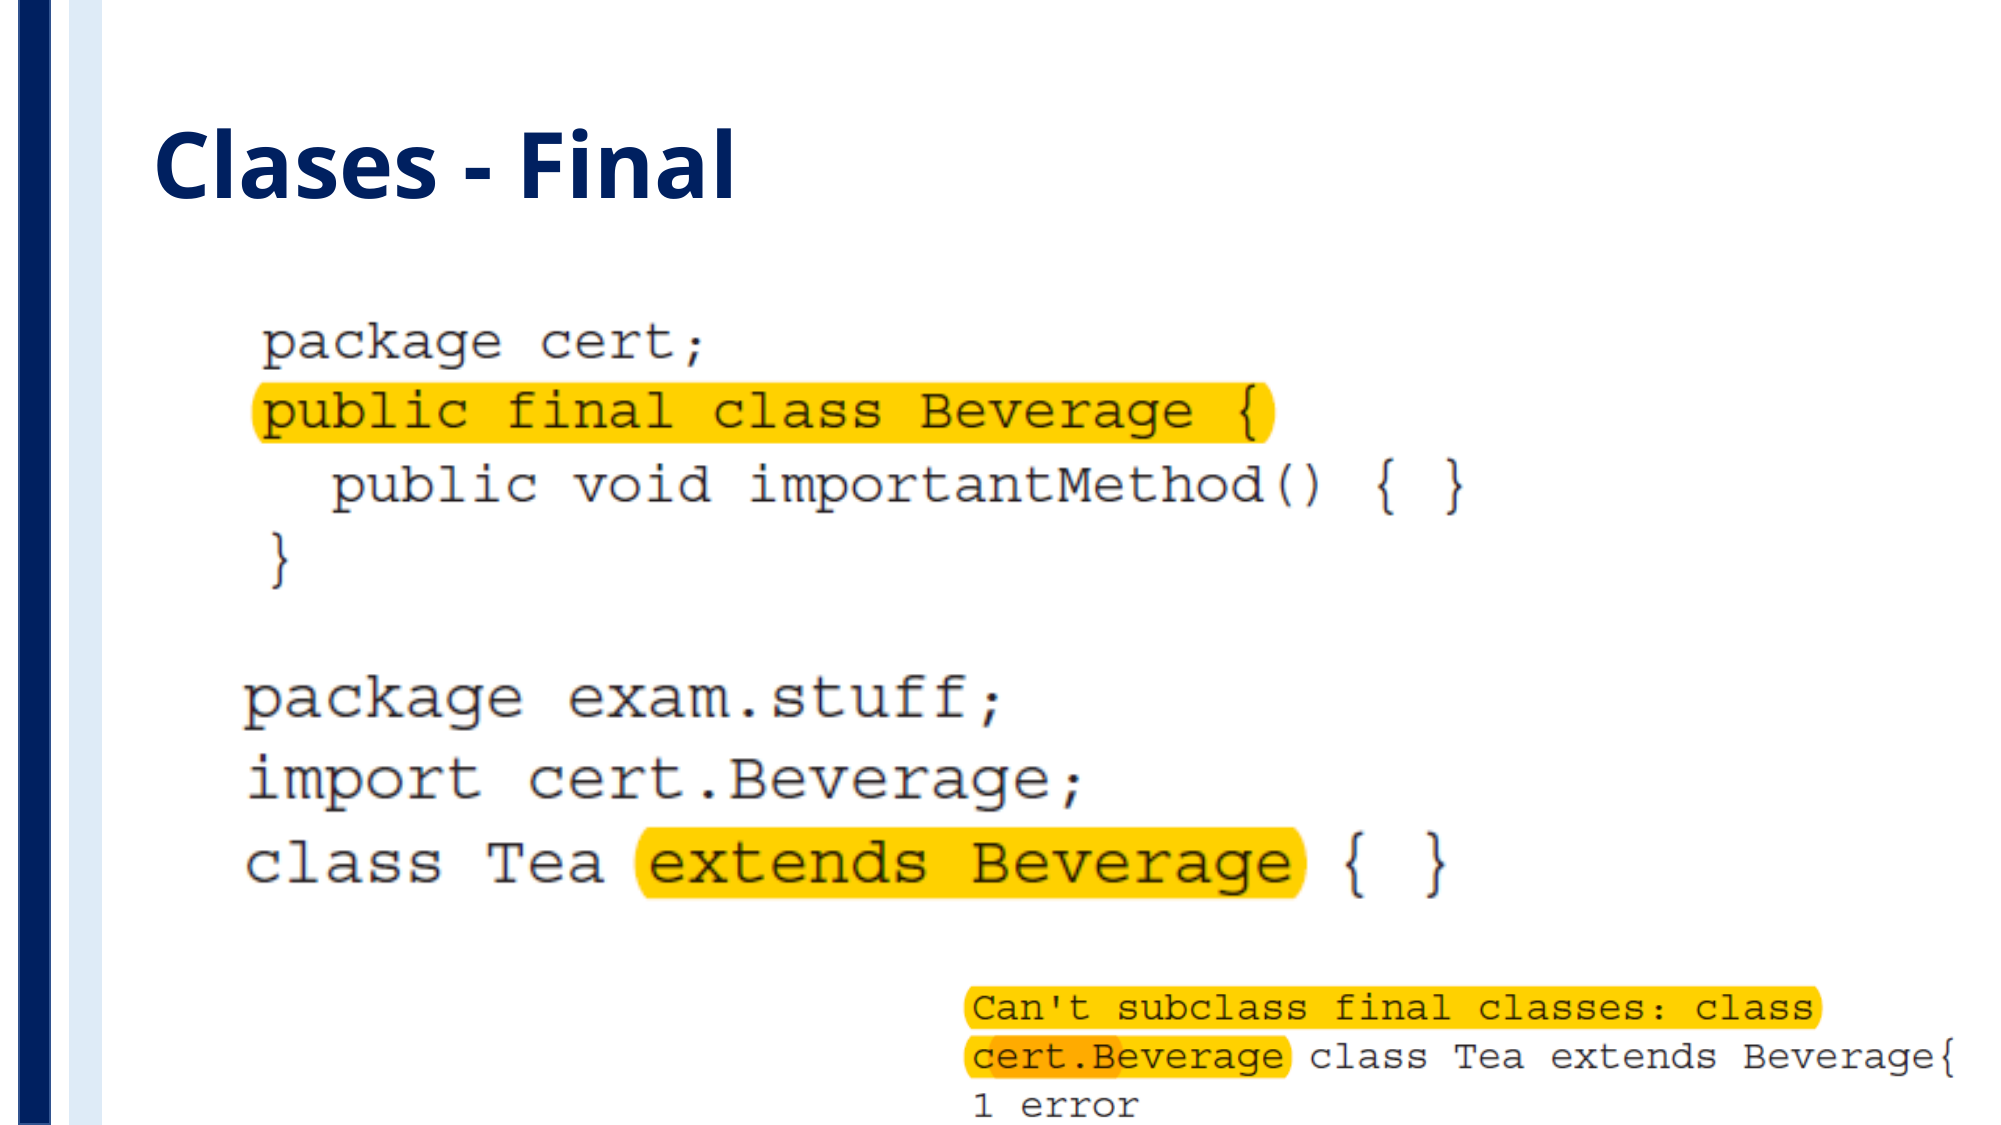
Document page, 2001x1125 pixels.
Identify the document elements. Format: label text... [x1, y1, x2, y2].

title Clases - Final [137, 59, 1863, 278]
picture [222, 660, 1494, 942]
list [194, 286, 1522, 639]
picture [943, 960, 2000, 1125]
